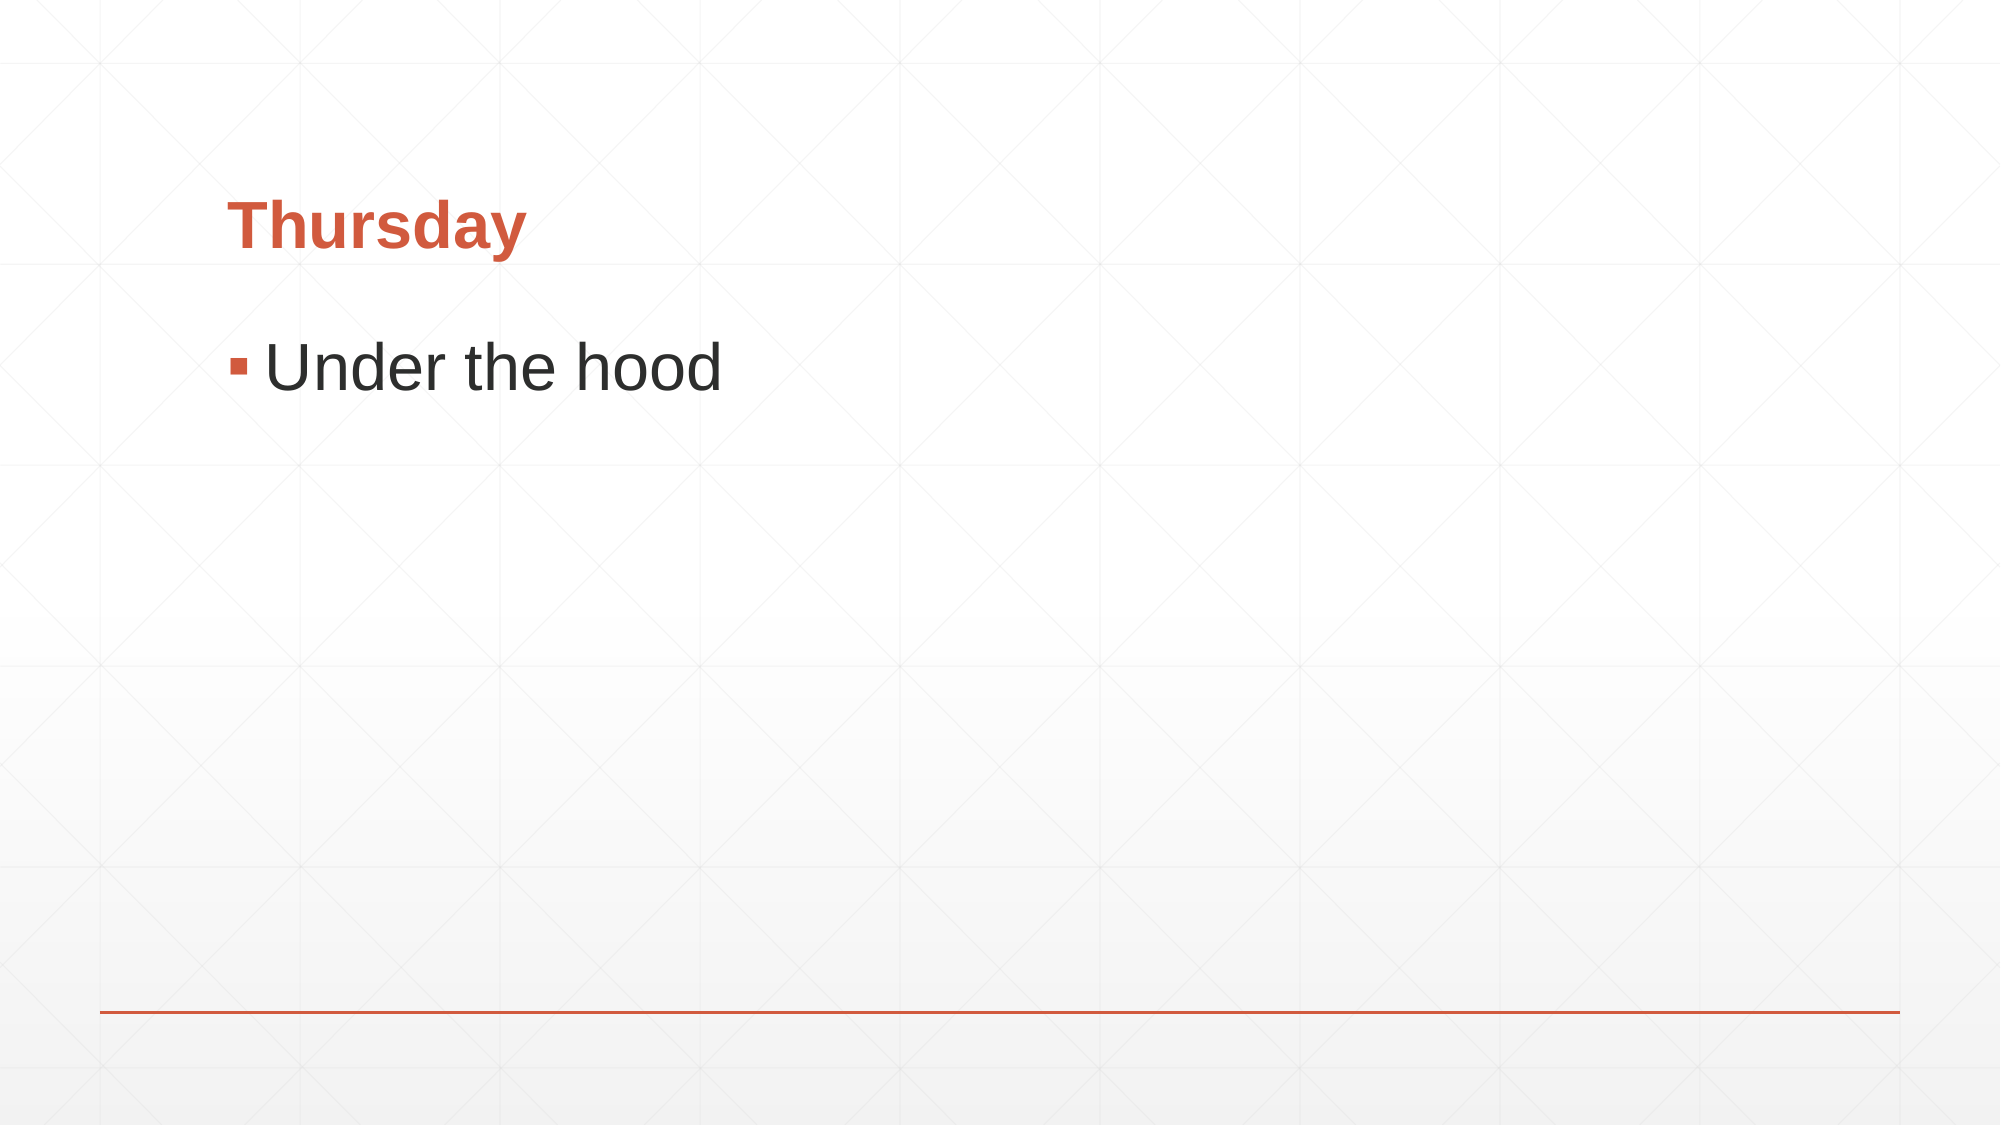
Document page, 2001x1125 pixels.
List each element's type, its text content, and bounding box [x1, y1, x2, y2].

title Thursday [212, 82, 1788, 271]
list Under the hood [212, 324, 1788, 950]
